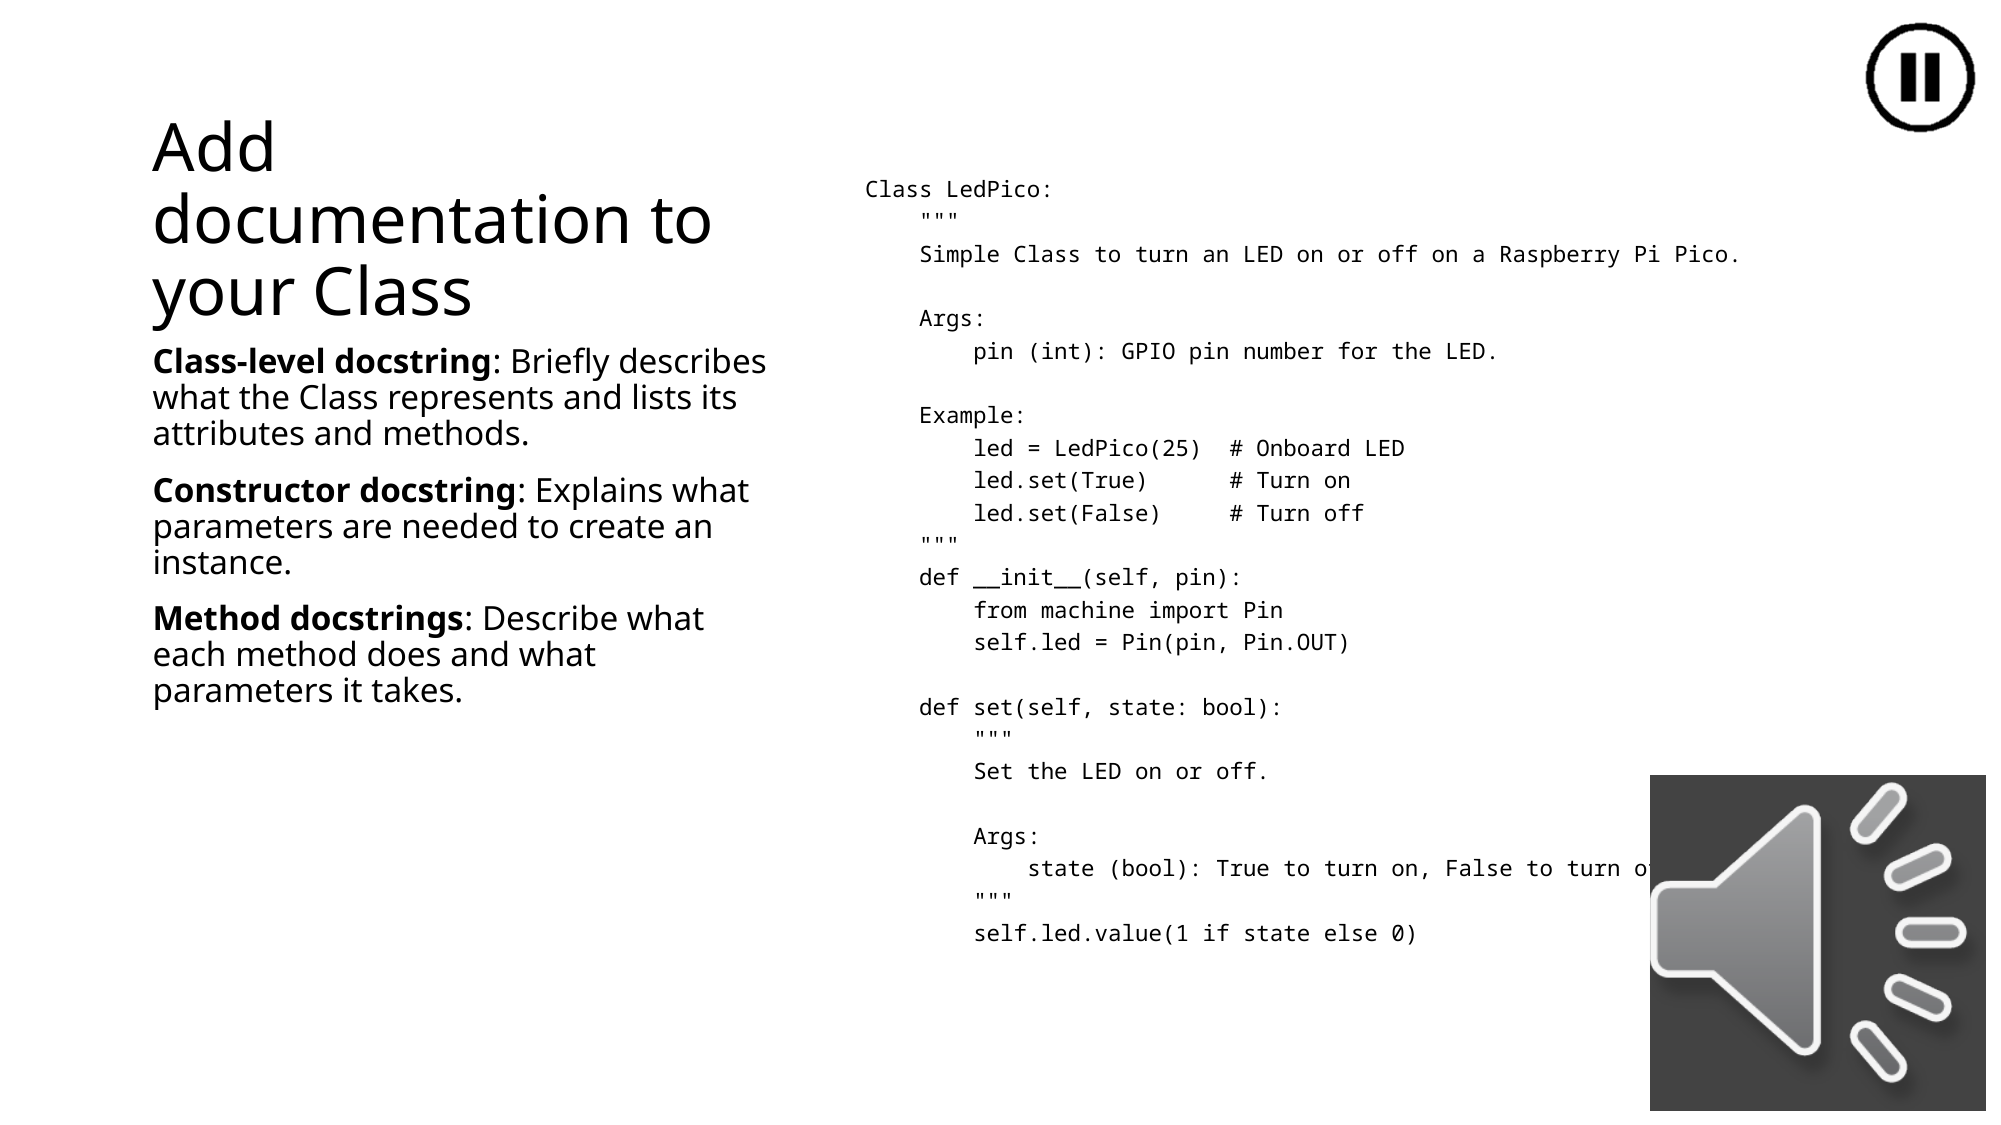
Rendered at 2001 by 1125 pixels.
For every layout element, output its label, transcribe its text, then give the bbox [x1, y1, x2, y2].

picture [1839, 0, 2000, 153]
picture [1648, 773, 1987, 1112]
list Class-level docstring: Briefly describes what the Class represents and lists its attributes and methods. Constructor docstring: Explains what parameters are needed to create an instance. Method docstrings: Describe what each method does and what parameters it takes. [137, 337, 783, 963]
title Add documentation to your Class [137, 75, 783, 337]
list Class LedPico: """ Simple Class to turn an LED on or off on a Raspberry Pi Pico. Args: pin (int): GPIO pin number for the LED. Example: led = LedPico(25) # Onboard LED led.set(True) # Turn on led.set(False) # Turn off """ def __init__(self, pin): from machine import Pin self.led = Pin(pin, Pin.OUT) def set(self, state: bool): """ Set the LED on or off. Args: state (bool): True to turn on, False to turn off. """ self.led.value(1 if state else 0) [850, 161, 1863, 962]
